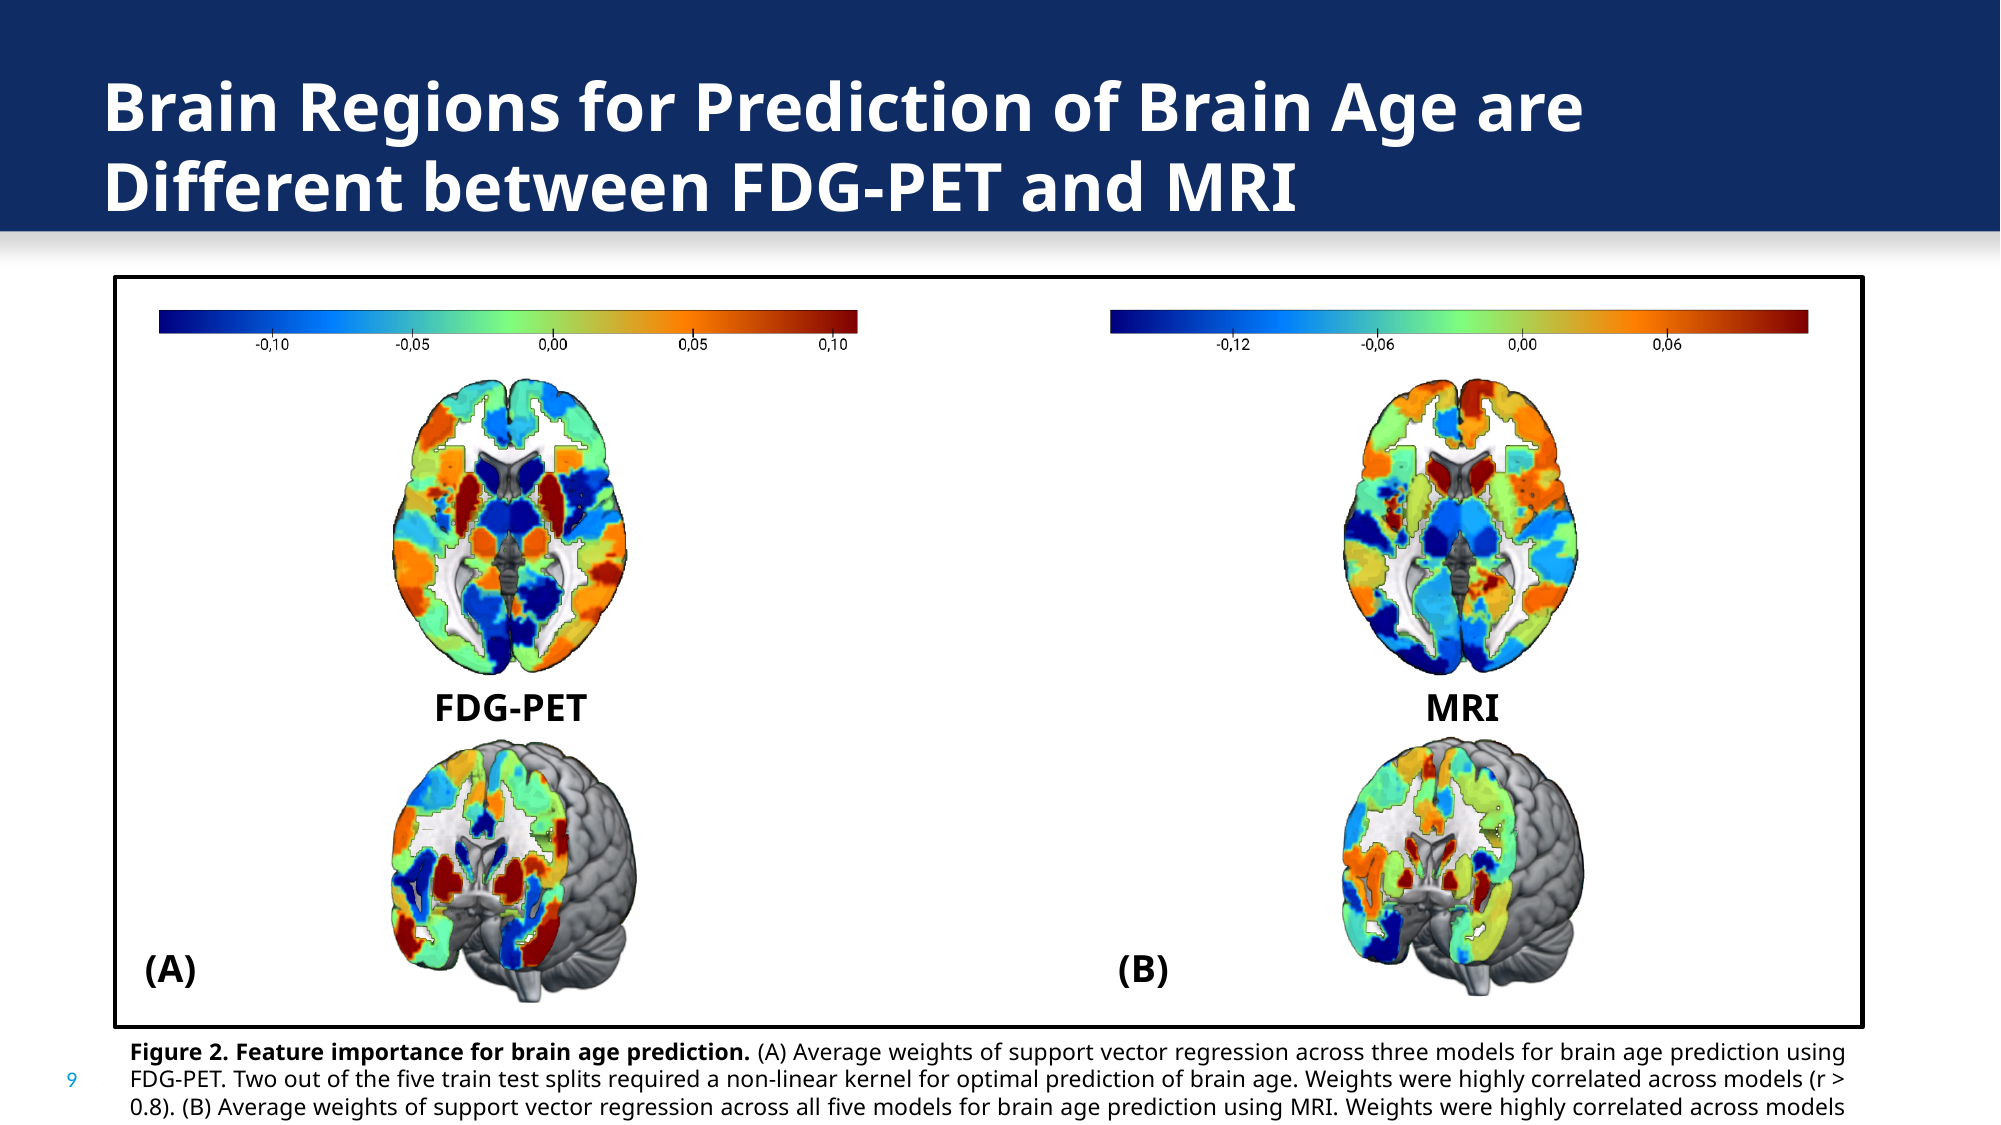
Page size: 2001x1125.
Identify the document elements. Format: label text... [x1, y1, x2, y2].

picture [137, 299, 880, 1019]
text_box [100, 1028, 764, 1125]
text_box (A) [49, 937, 292, 998]
title Brain Regions for Prediction of Brain Age are Different between FDG-PET and MRI [102, 58, 1898, 232]
text_box Figure 2. Feature importance for brain age prediction. (A) Average weights of support vector regression across three models for brain age prediction using FDG-PET. Two out of the five train test splits required a non-linear kernel for optimal prediction of brain age. Weights were highly correlated across models (r > 0.8). (B) Average weights of support vector regression across all five models for brain age prediction using MRI. Weights were highly correlated across models (r > 0.8). [114, 1030, 1863, 1125]
picture [1264, 717, 1650, 1019]
text_box [113, 275, 1865, 1029]
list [1088, 299, 1831, 753]
text_box (B) [1022, 937, 1258, 998]
